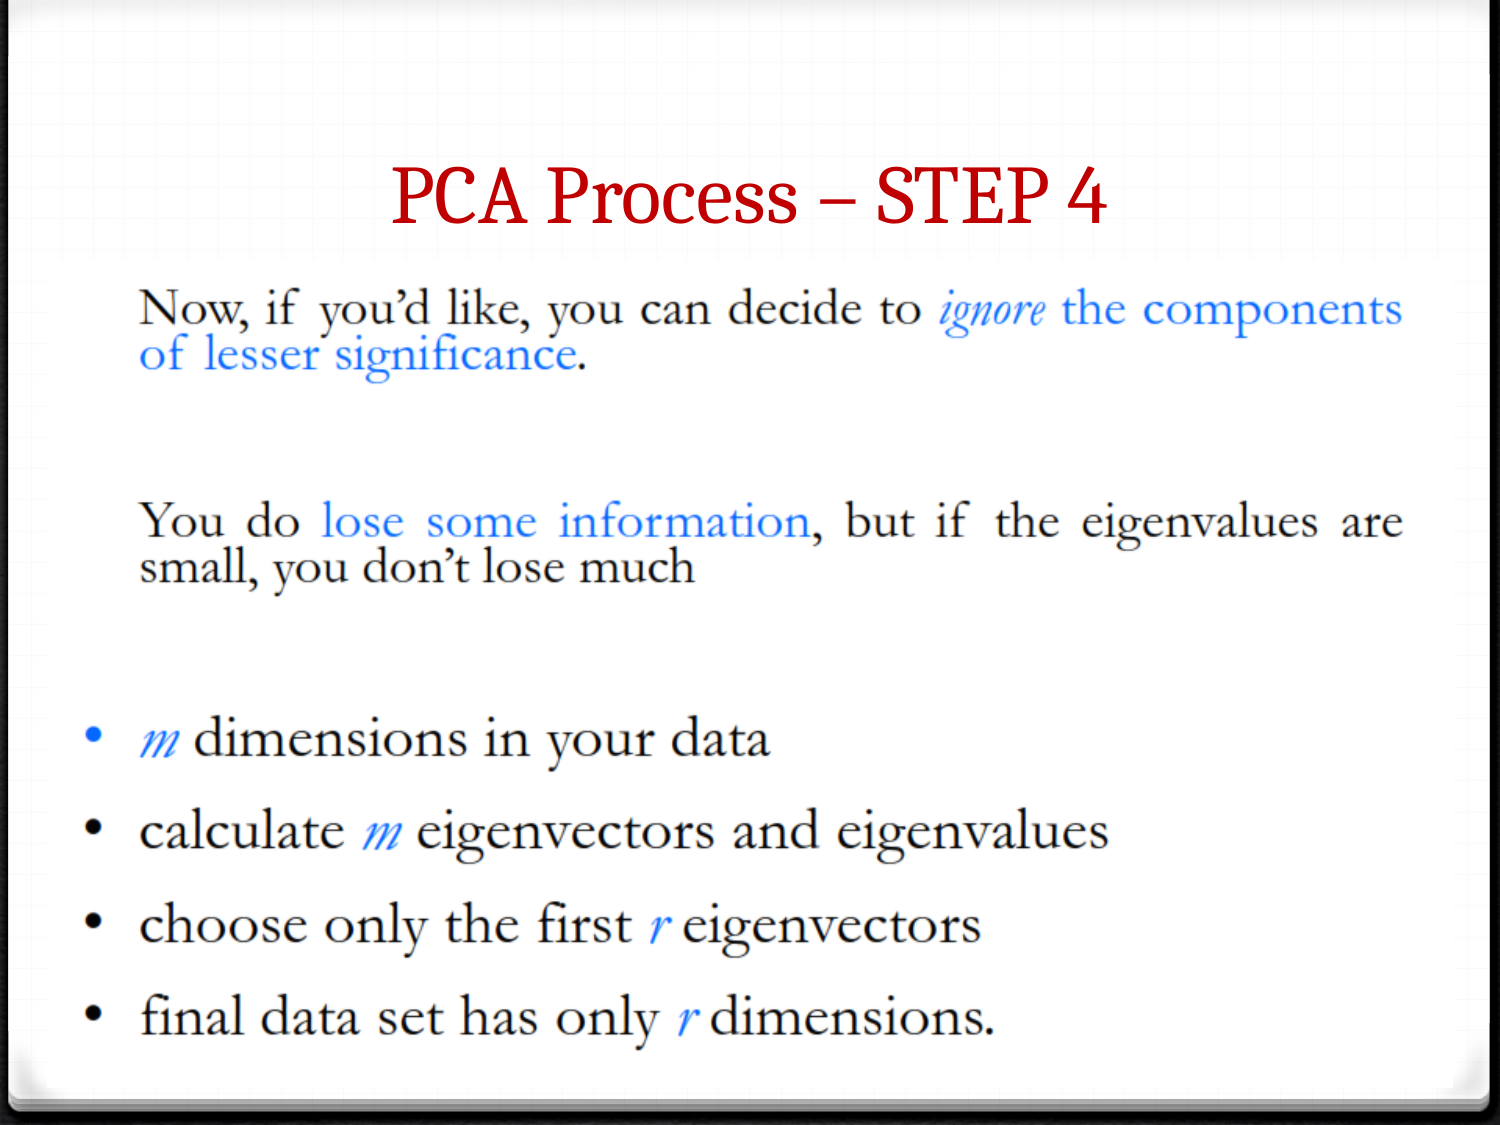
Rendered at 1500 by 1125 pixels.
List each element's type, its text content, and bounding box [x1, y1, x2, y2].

title PCA Process – STEP 4 [90, 71, 1410, 256]
picture [0, 0, 1500, 1125]
